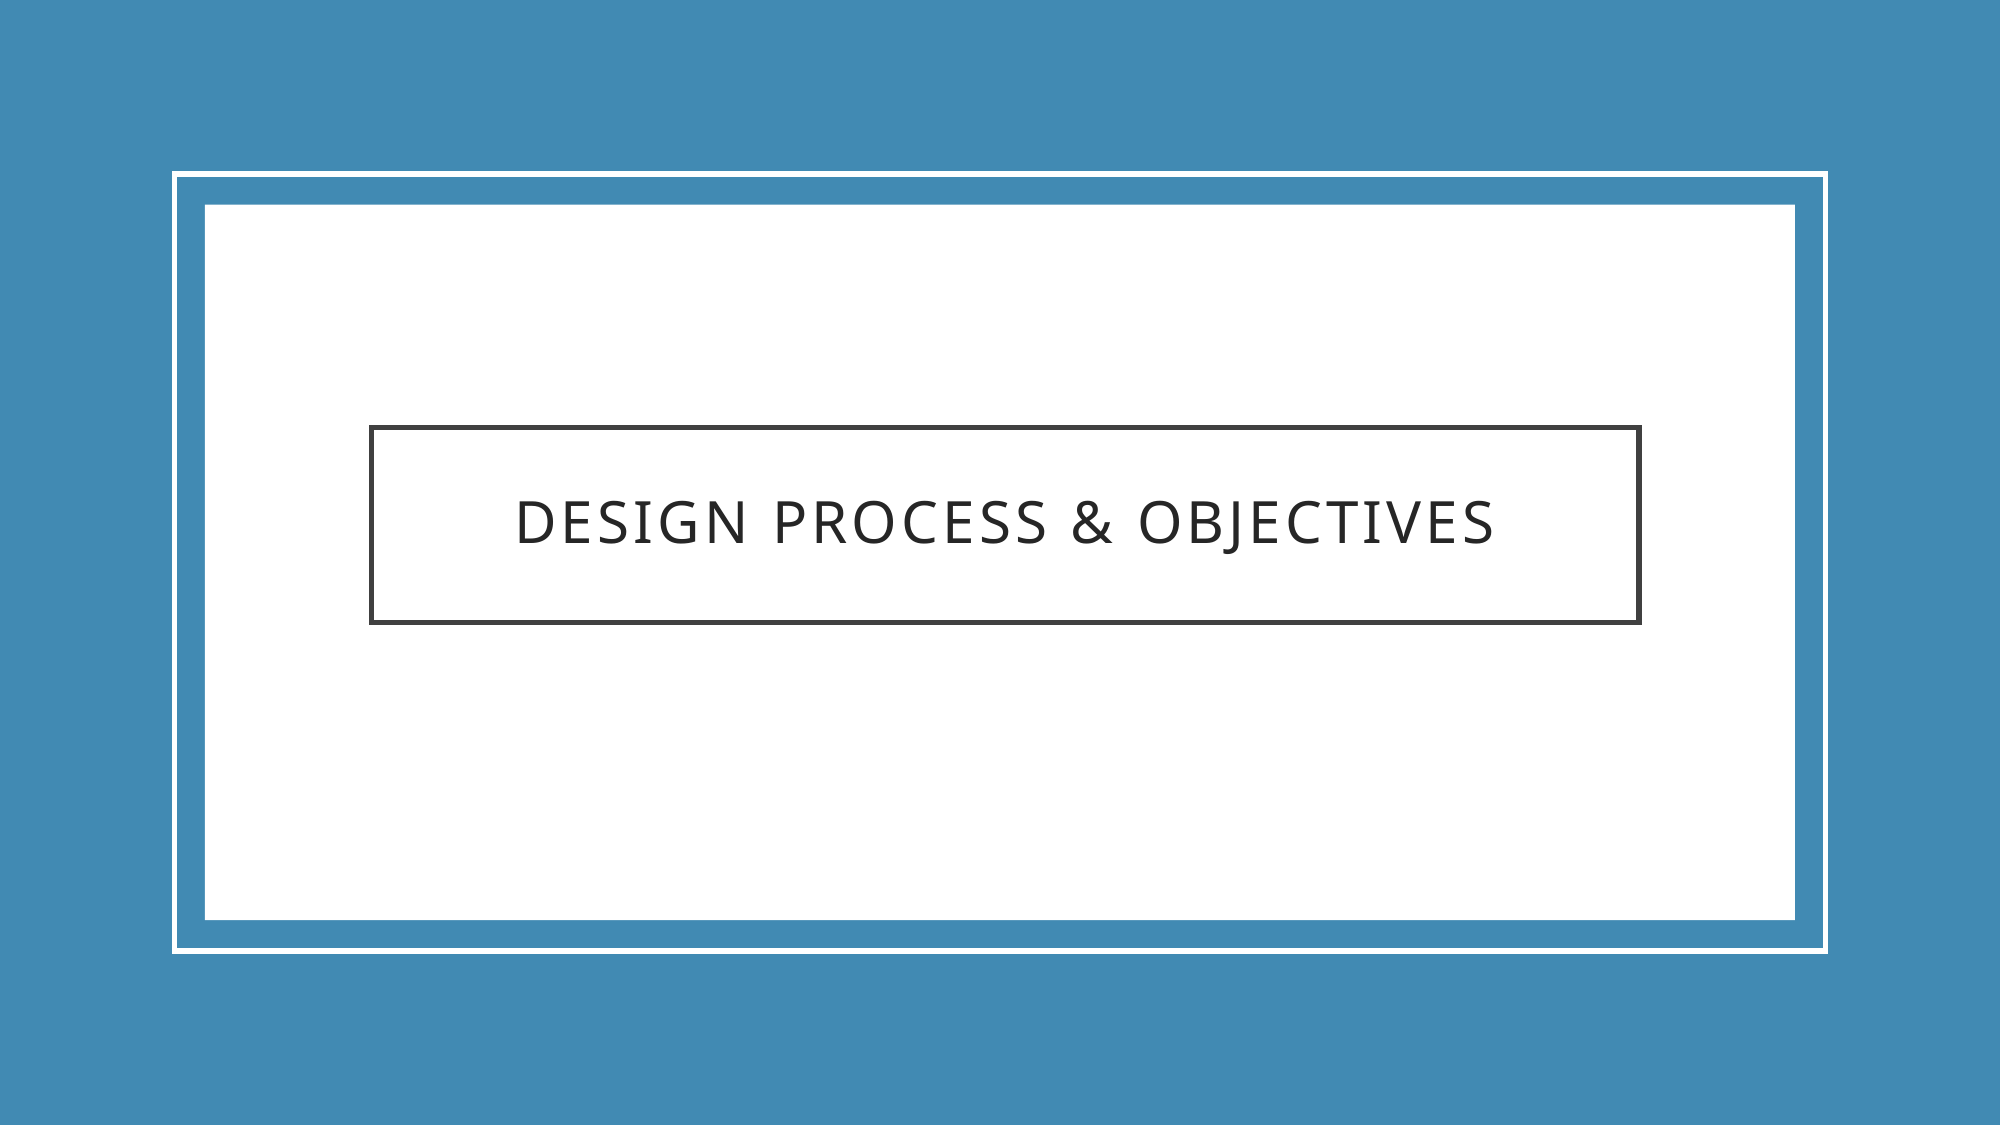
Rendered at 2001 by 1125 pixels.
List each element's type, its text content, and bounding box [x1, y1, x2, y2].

text_box [173, 173, 1827, 952]
text_box [0, 0, 2000, 1125]
title Design process & Objectives [369, 425, 1642, 625]
